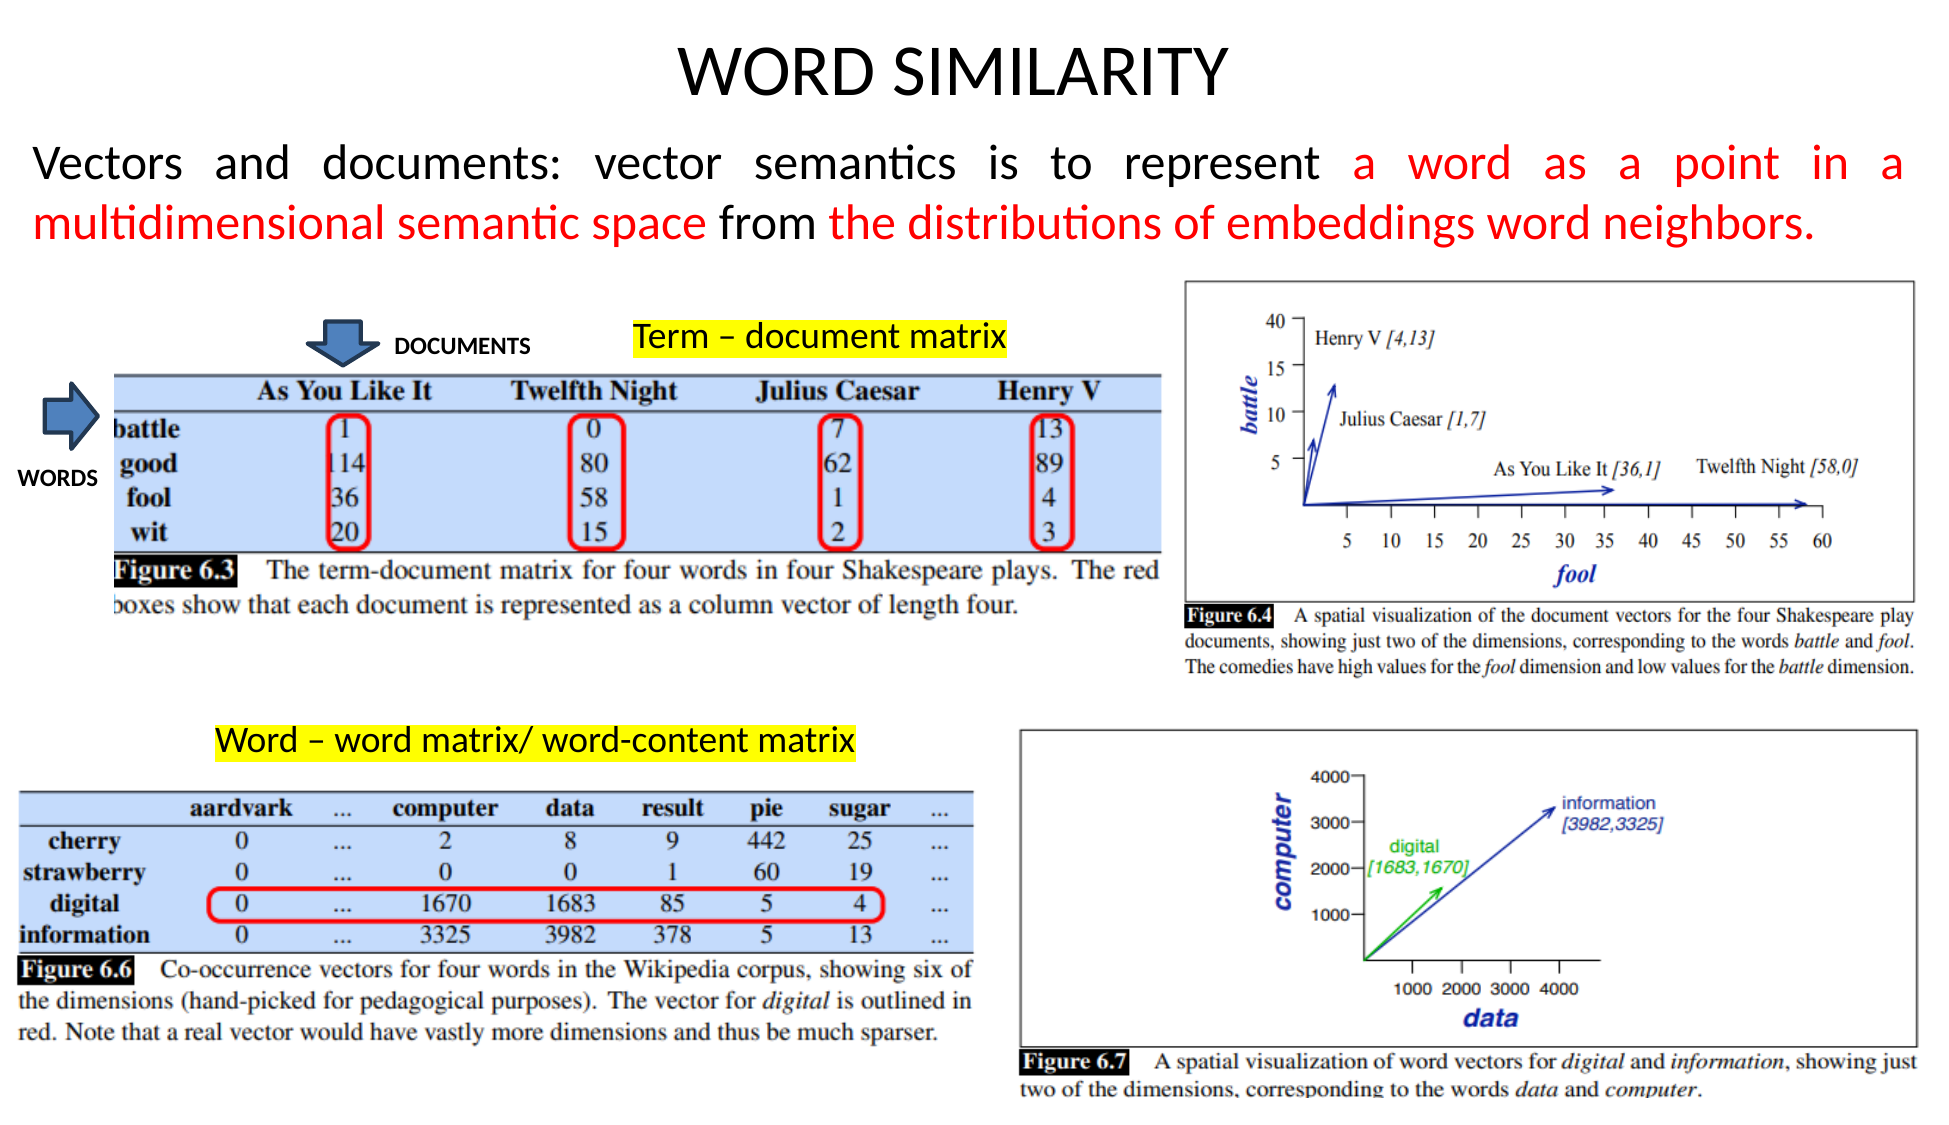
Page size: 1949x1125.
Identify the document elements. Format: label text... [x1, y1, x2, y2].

title WORD SIMILARITY [76, 14, 1831, 119]
text_box DOCUMENTS [379, 322, 547, 366]
text_box [42, 381, 100, 451]
picture [5, 766, 991, 1060]
picture [113, 273, 1949, 681]
text_box Vectors and documents: vector semantics is to represent a word as a point in a multidimensional semantic space from the distributions of embeddings word neighbors. [17, 122, 1920, 257]
text_box Word – word matrix/ word-content matrix [200, 707, 943, 765]
picture [1009, 719, 1944, 1098]
text_box WORDS [2, 454, 108, 500]
text_box [305, 319, 379, 366]
text_box Term – document matrix [618, 303, 1164, 363]
